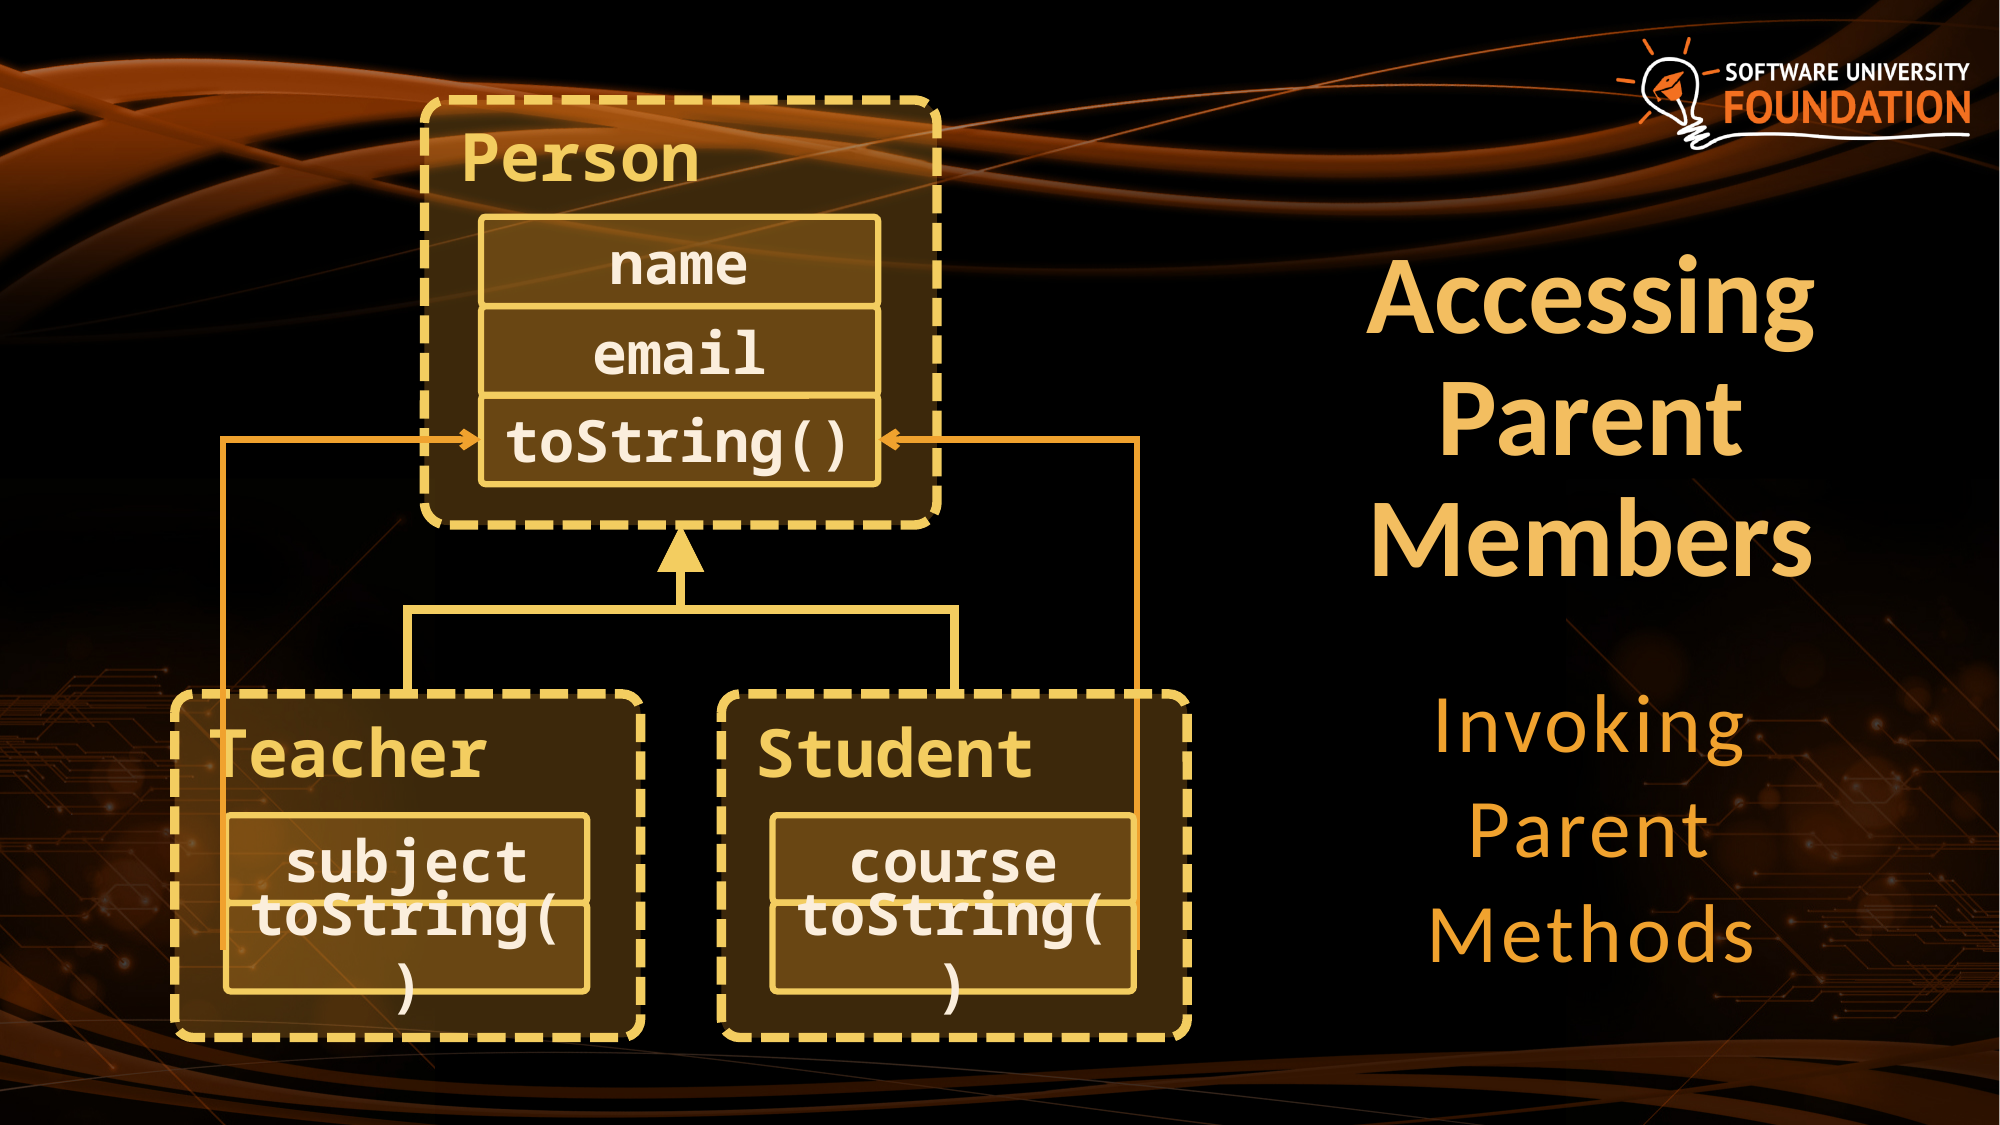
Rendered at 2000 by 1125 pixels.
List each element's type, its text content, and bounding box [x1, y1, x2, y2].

title Accessing Parent Members [1318, 230, 1864, 607]
list Invoking Parent Methods [1318, 658, 1864, 1013]
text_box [721, 693, 1188, 1038]
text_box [482, 525, 629, 693]
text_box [174, 693, 641, 1038]
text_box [733, 472, 878, 693]
picture [0, 0, 2000, 1125]
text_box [424, 99, 937, 525]
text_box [878, 439, 1134, 693]
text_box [226, 439, 482, 948]
